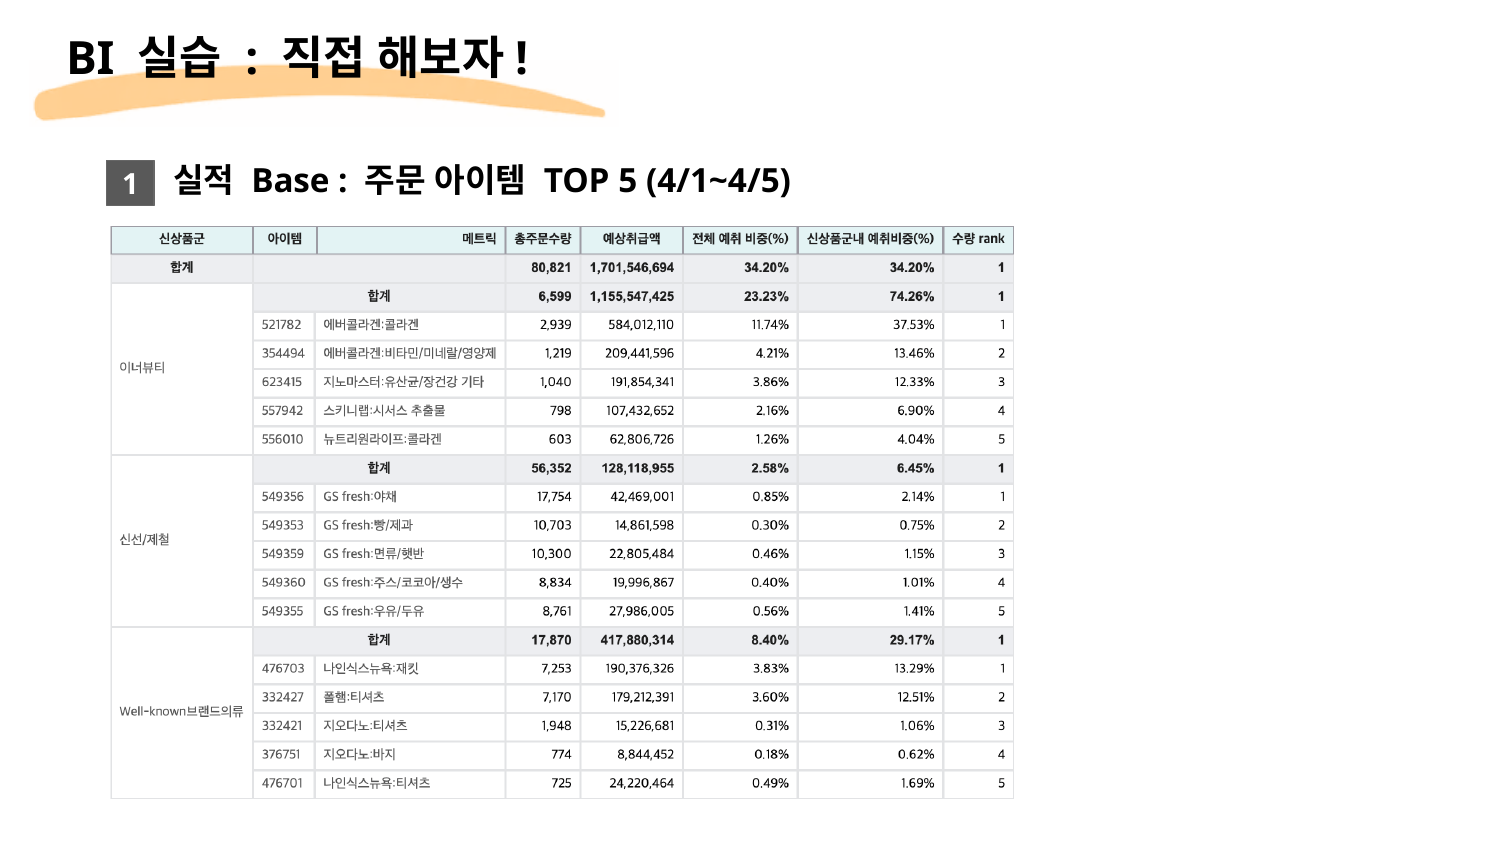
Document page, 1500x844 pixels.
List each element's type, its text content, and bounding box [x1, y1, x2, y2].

picture [106, 219, 1018, 803]
text_box 1 [106, 160, 155, 206]
text_box BI 실습 : 직접 해보자! [51, 13, 628, 108]
picture [28, 60, 619, 128]
text_box 실적 Base : 주문 아이템 TOP 5 (4/1~4/5) [158, 144, 1444, 212]
